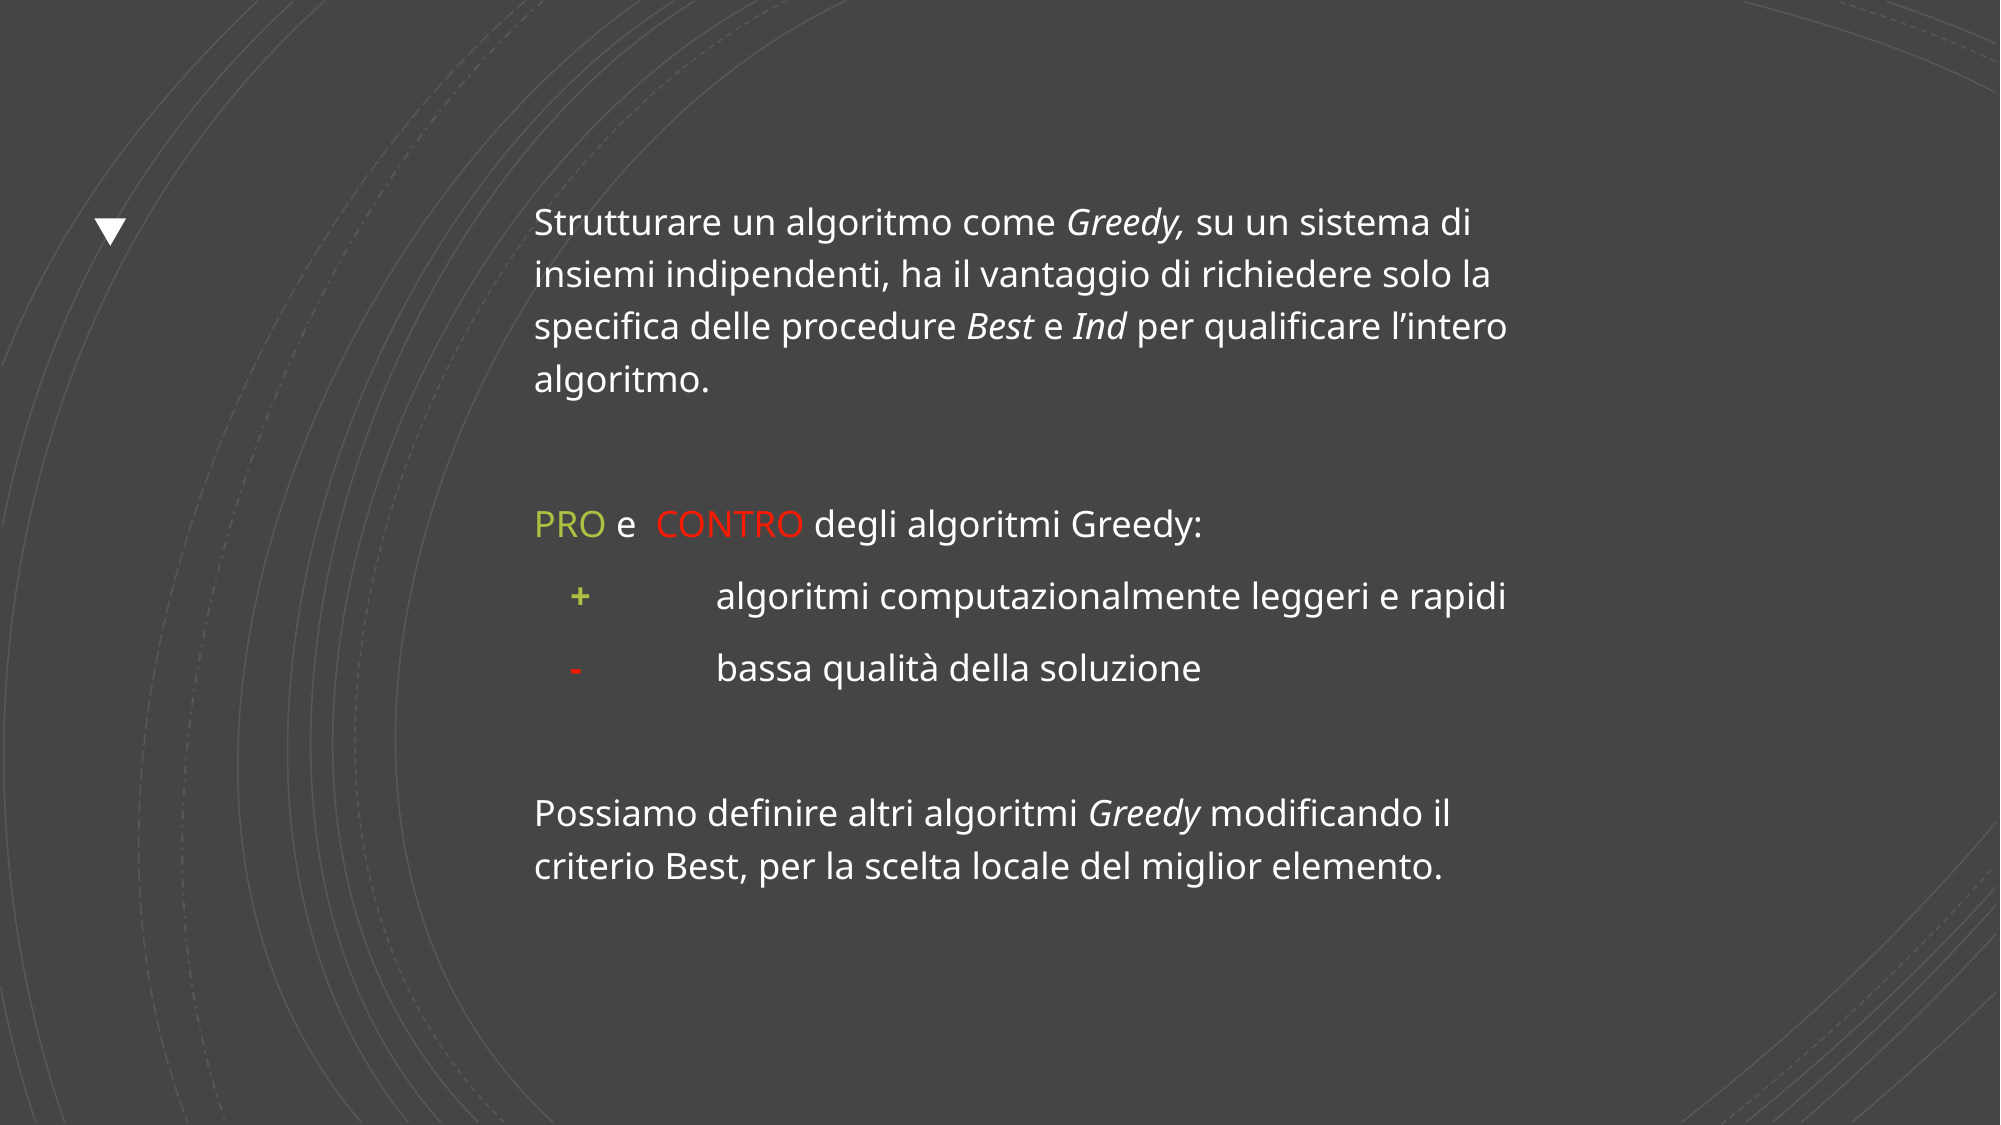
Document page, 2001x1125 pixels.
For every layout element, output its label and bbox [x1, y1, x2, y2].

text_box [1996, 0, 2000, 1125]
text_box [0, 0, 1996, 1125]
